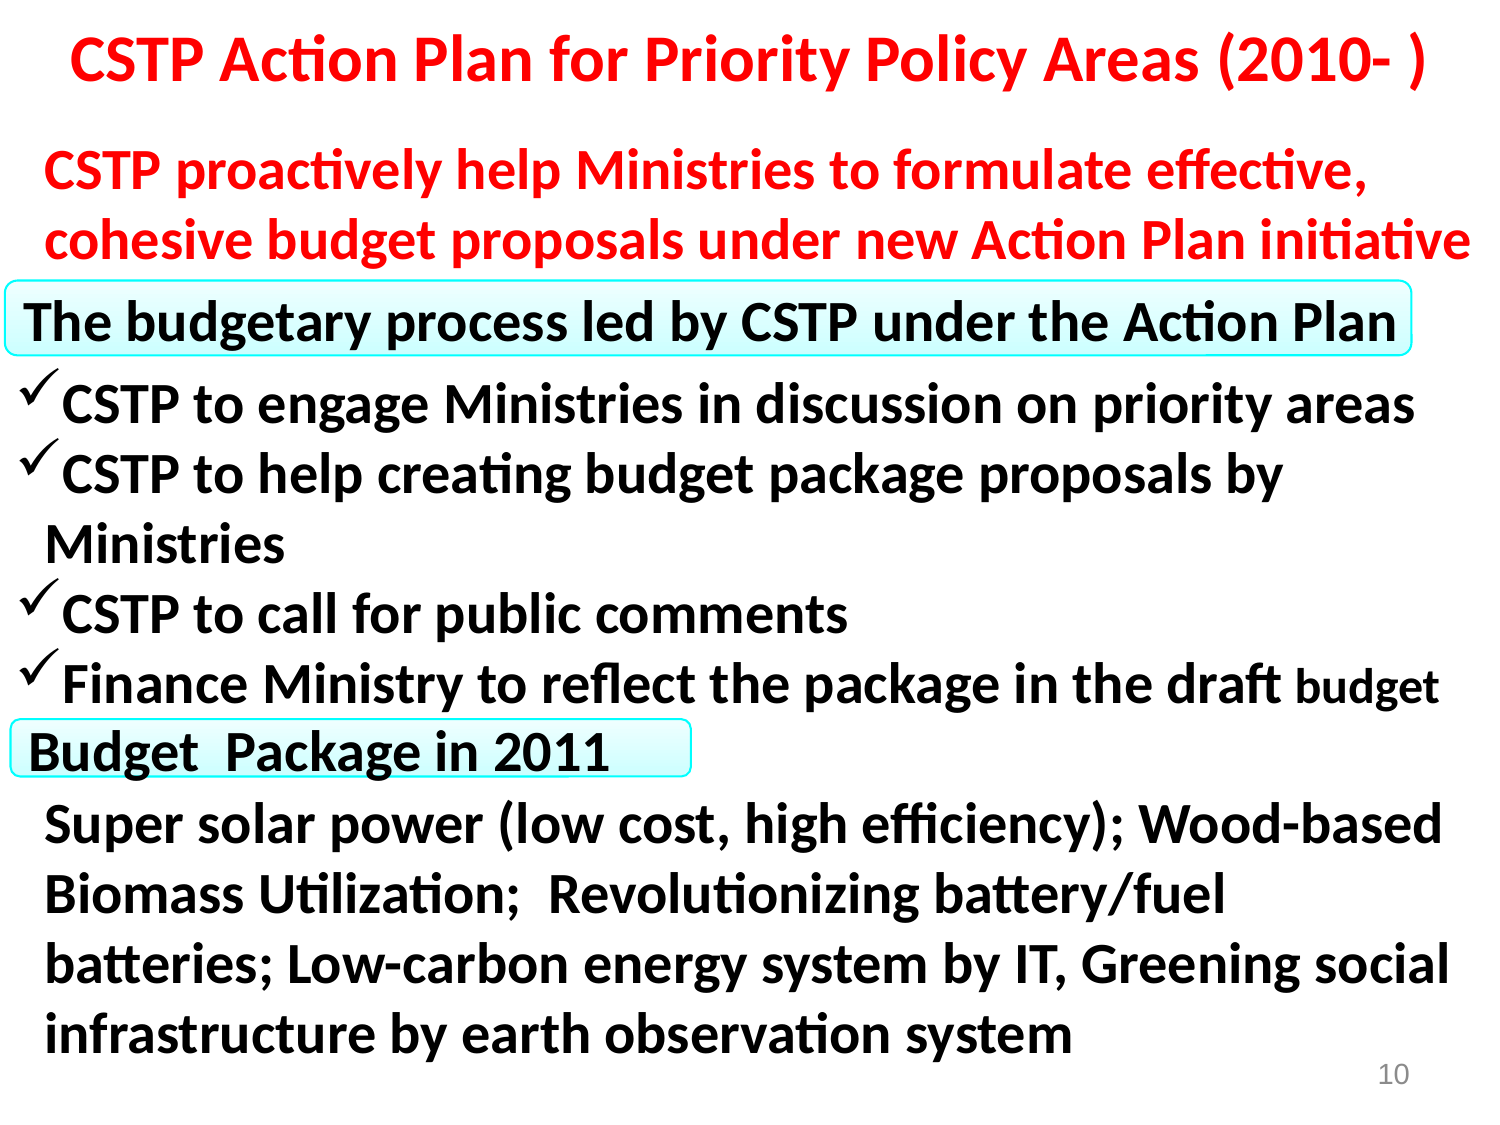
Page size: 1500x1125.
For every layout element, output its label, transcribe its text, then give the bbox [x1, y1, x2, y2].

text_box CSTP to engage Ministries in discussion on priority areas CSTP to help creating budget package proposals by Ministries CSTP to call for public comments Finance Ministry to reflect the package in the draft budget [0, 322, 1500, 723]
slide_number 10 [1074, 1073, 1425, 1103]
text_box CSTP proactively help Ministries to formulate effective, cohesive budget proposals under new Action Plan initiative [0, 123, 1499, 279]
text_box The budgetary process led by CSTP under the Action Plan [4, 280, 1412, 356]
text_box Super solar power (low cost, high efficiency); Wood-based Biomass Utilization; Revolutionizing battery/fuel batteries; Low-carbon energy system by IT, Greening social infrastructure by earth observation system [0, 778, 1471, 1073]
text_box Budget Package in 2011 [10, 719, 691, 777]
text_box CSTP Action Plan for Priority Policy Areas (2010- ) [0, 15, 1499, 95]
